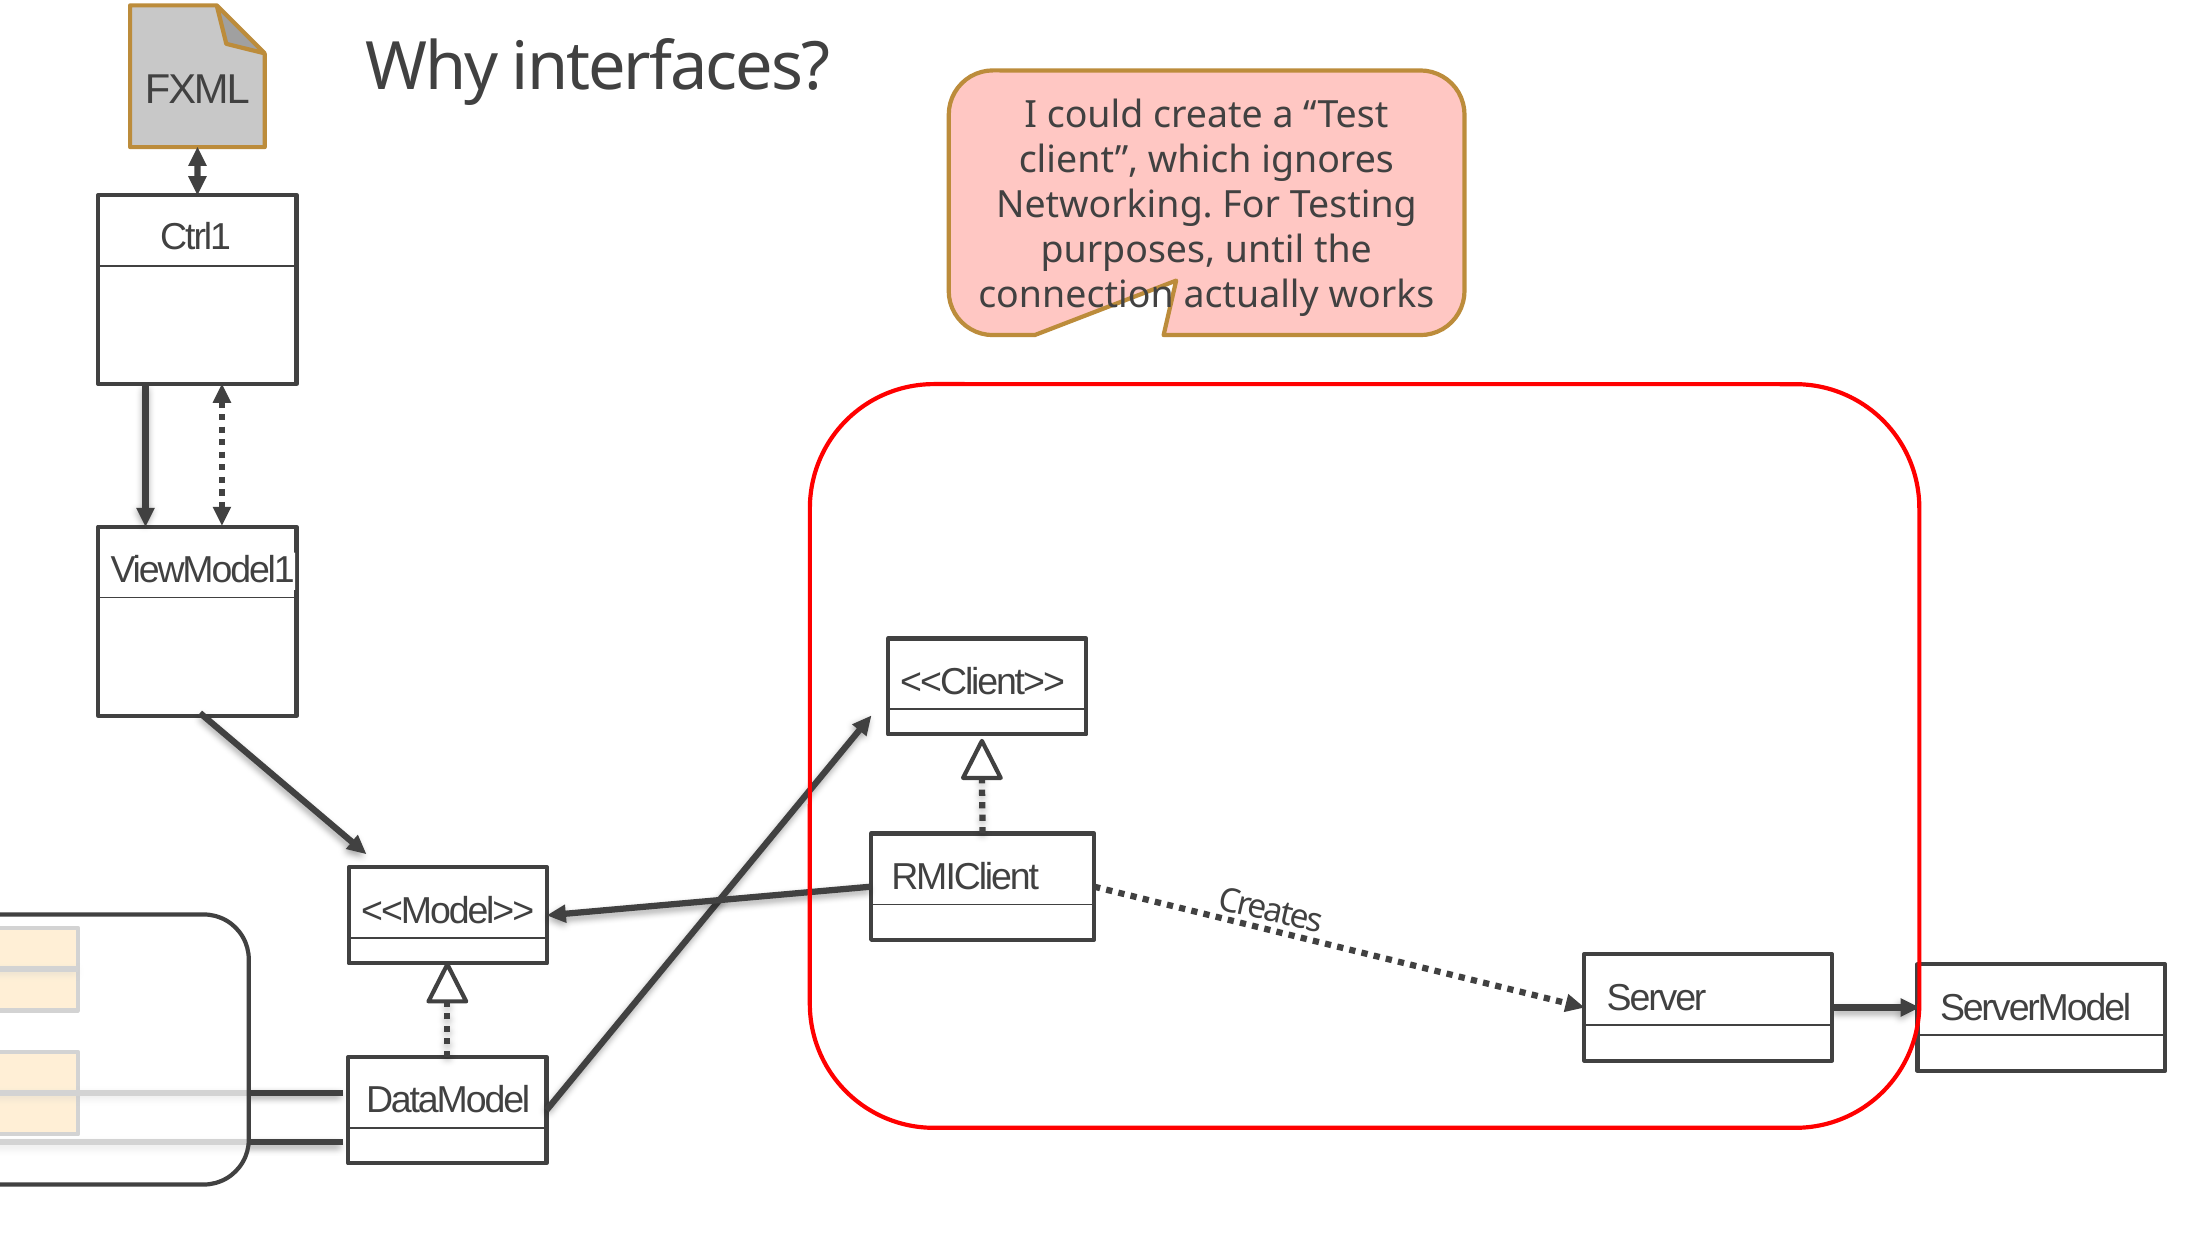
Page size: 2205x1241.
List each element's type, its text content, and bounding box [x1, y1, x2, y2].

text_box Why interfaces? [365, 36, 831, 103]
text_box [426, 972, 469, 1004]
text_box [887, 638, 1087, 735]
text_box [876, 833, 1095, 941]
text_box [129, 5, 265, 148]
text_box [199, 712, 367, 855]
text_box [0, 914, 344, 1185]
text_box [546, 715, 872, 886]
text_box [347, 1056, 547, 1164]
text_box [546, 922, 872, 1111]
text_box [348, 867, 541, 964]
text_box [807, 381, 1922, 1006]
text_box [1093, 886, 1585, 1008]
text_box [1917, 964, 2166, 1072]
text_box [974, 782, 981, 833]
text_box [1584, 954, 1833, 1061]
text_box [98, 526, 297, 717]
text_box [874, 947, 1912, 1130]
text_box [98, 194, 297, 385]
text_box I could create a “Test client”, which ignores Networking. For Testing purposes, until the connection actually works [946, 68, 1467, 338]
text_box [870, 944, 1915, 1114]
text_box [546, 886, 872, 916]
